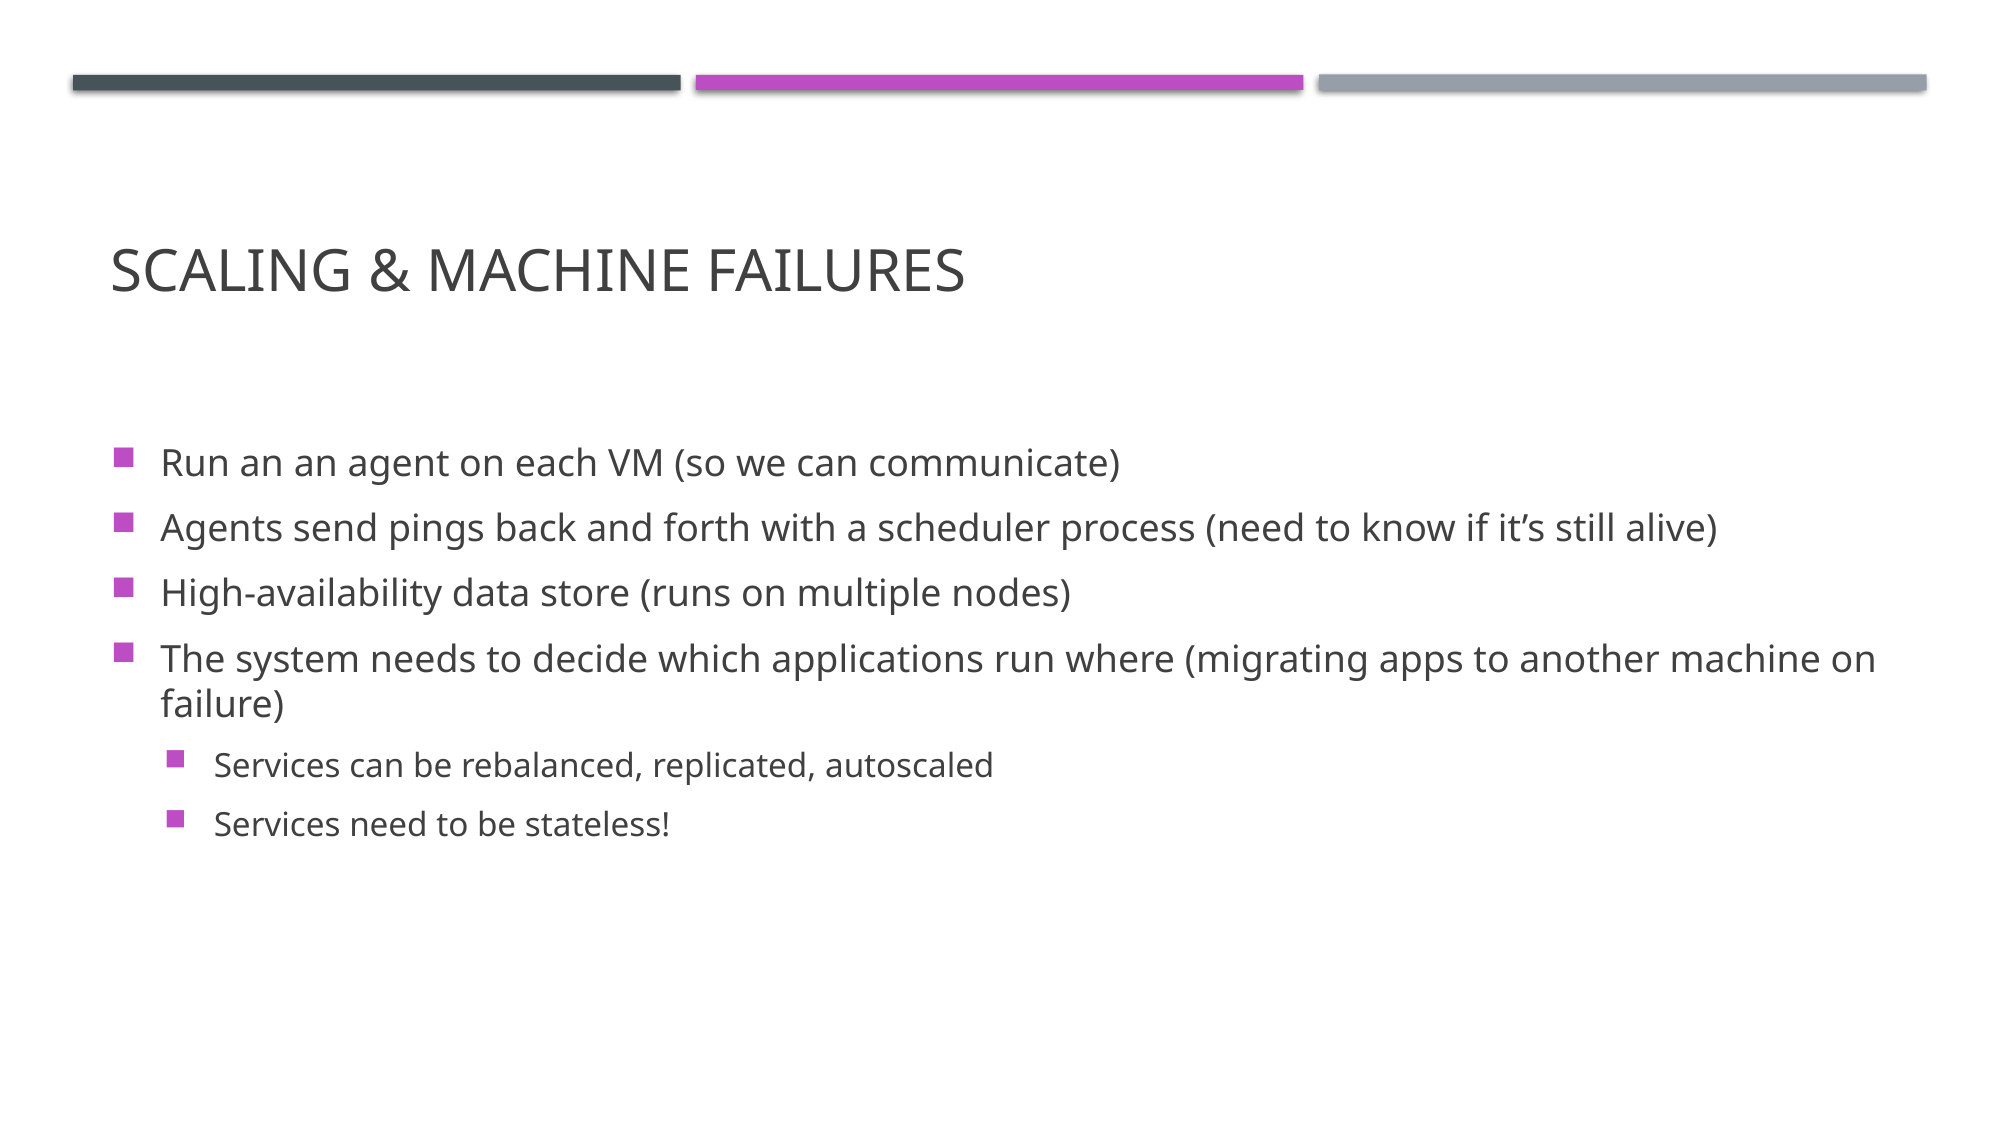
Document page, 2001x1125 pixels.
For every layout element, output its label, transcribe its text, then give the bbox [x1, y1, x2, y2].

list Run an an agent on each VM (so we can communicate) Agents send pings back and forth with a scheduler process (need to know if it’s still alive) High-availability data store (runs on multiple nodes) The system needs to decide which applications run where (migrating apps to another machine on failure) Services can be rebalanced, replicated, autoscaled Services need to be stateless! [95, 383, 1905, 981]
title Scaling & Machine Failures [95, 115, 1905, 311]
